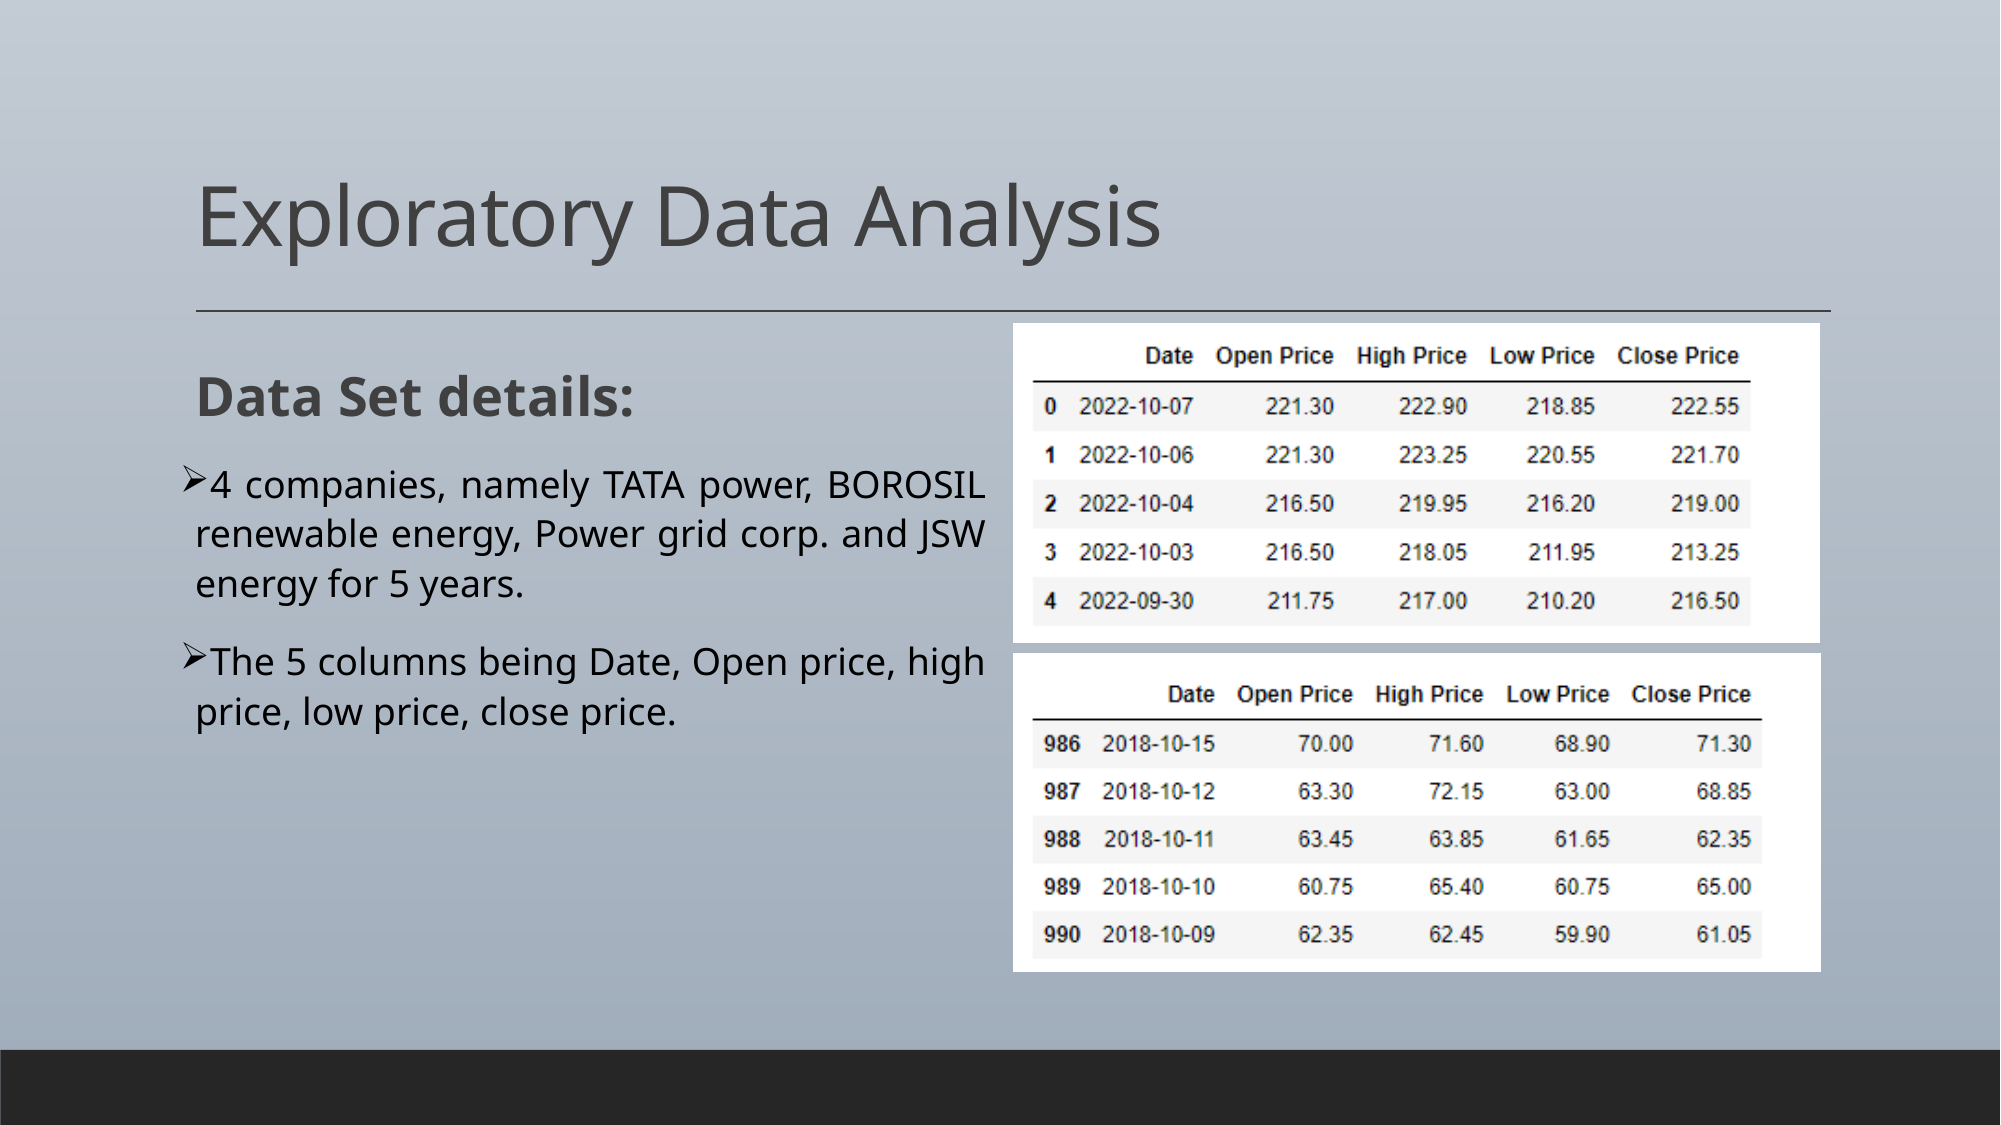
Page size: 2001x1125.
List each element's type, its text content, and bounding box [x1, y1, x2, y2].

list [1012, 323, 1821, 643]
title Exploratory Data Analysis [180, 81, 1830, 273]
picture [1012, 652, 1822, 973]
list Data Set details: 4 companies, namely TATA power, BOROSIL renewable energy, Power grid corp. and JSW energy for 5 years. The 5 columns being Date, Open price, high price, low price, close price. [180, 347, 987, 1021]
